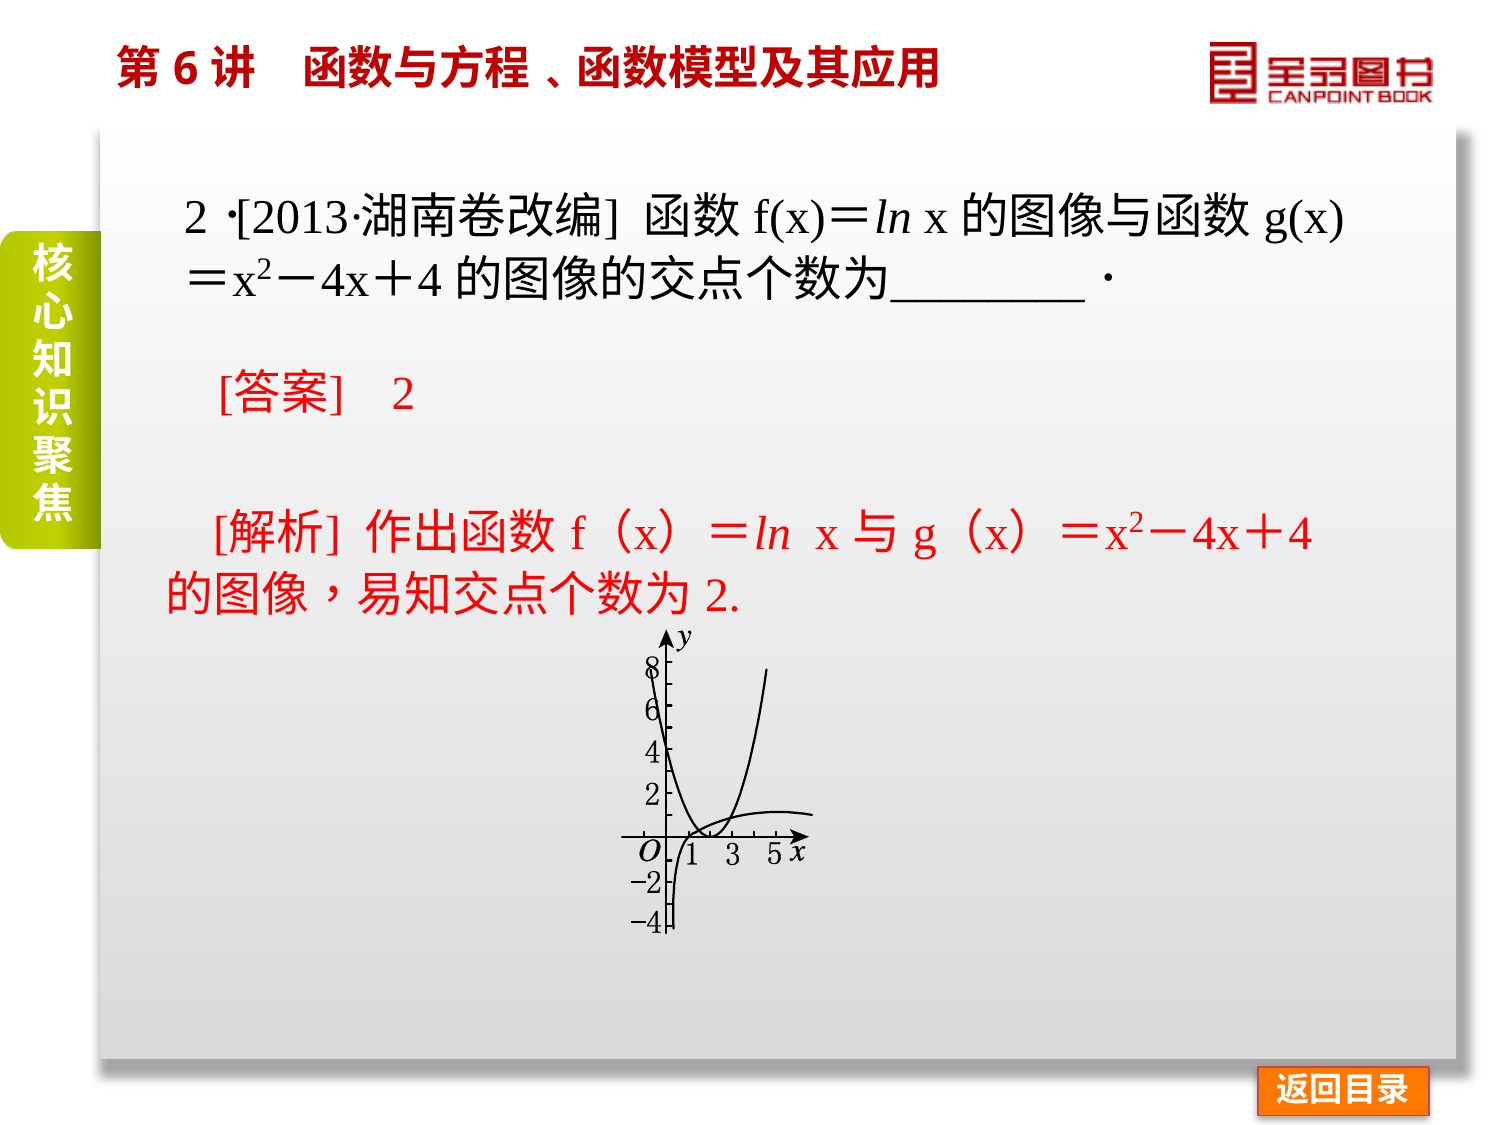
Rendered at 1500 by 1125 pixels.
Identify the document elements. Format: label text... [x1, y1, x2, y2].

picture [0, 231, 101, 549]
title 第6讲 函数与方程﹑函数模型及其应用 [100, 27, 1199, 106]
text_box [164, 500, 1313, 1062]
text_box 返回目录 [1257, 1066, 1430, 1116]
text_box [170, 361, 631, 486]
picture [1210, 42, 1433, 104]
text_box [183, 184, 1345, 640]
